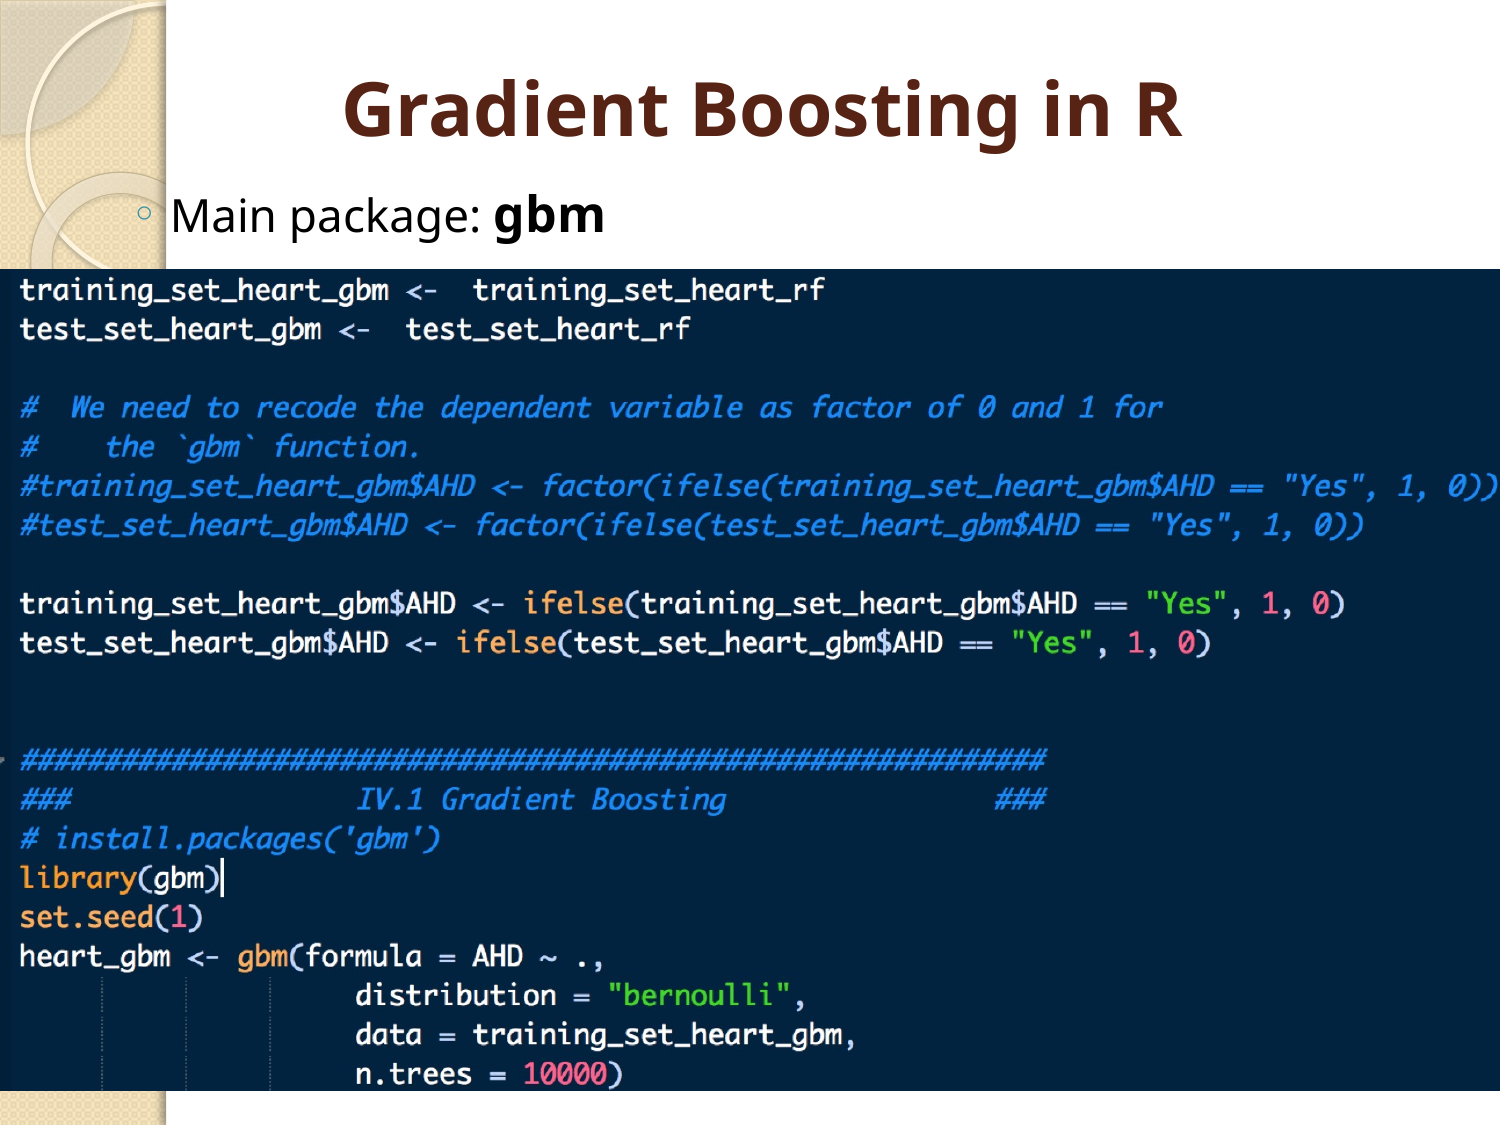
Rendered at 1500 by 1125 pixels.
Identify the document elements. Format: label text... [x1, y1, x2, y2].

text_box Main package: gbm [49, 174, 1500, 267]
picture [0, 269, 1500, 1091]
title Gradient Boosting in R [50, 12, 1475, 174]
